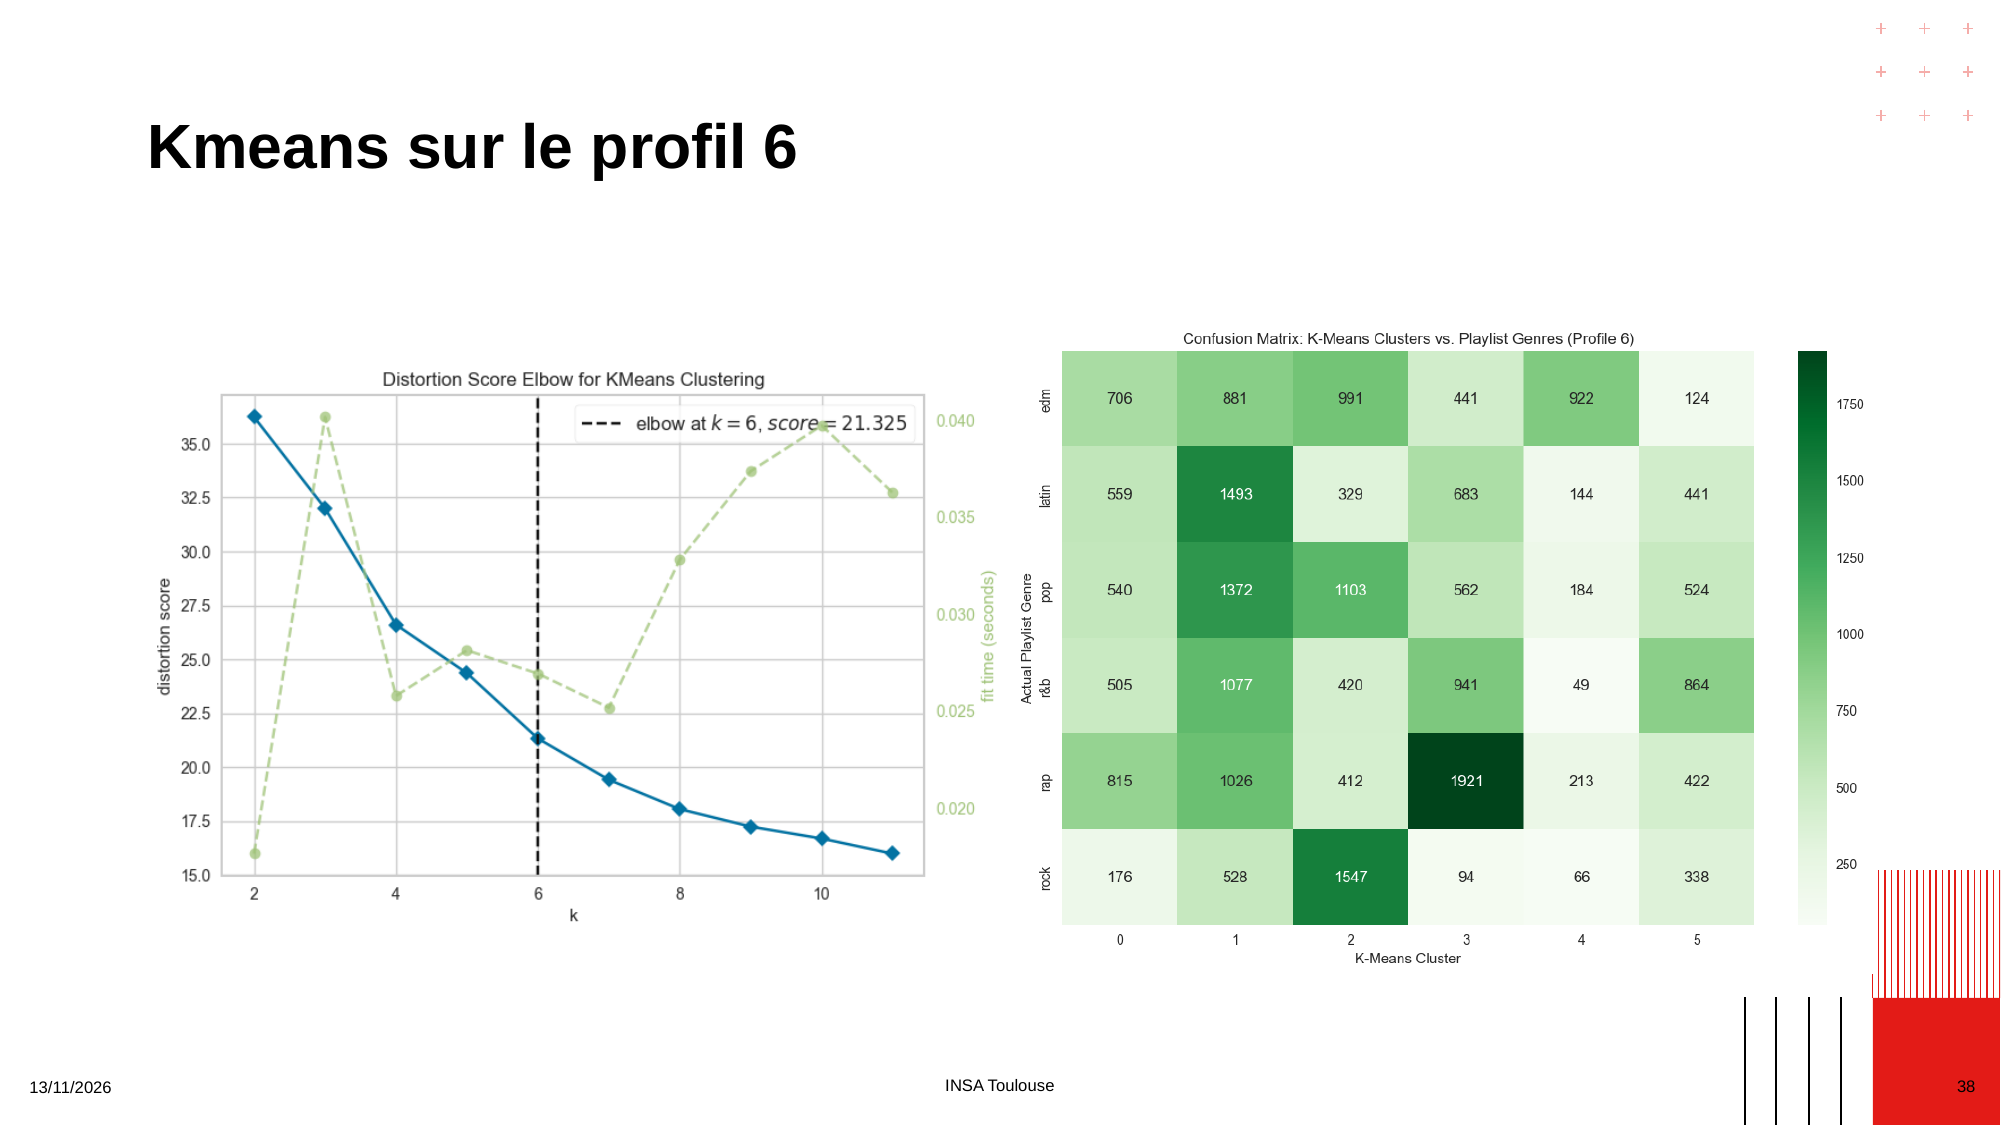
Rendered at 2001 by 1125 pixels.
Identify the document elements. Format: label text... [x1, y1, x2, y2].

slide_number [23, 1066, 474, 1107]
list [147, 361, 1008, 936]
footer INSA Toulouse [662, 1064, 1338, 1105]
slide_number 38 [1531, 1065, 1982, 1106]
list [1012, 323, 1873, 974]
title Kmeans sur le profil 6 [146, 114, 1875, 333]
